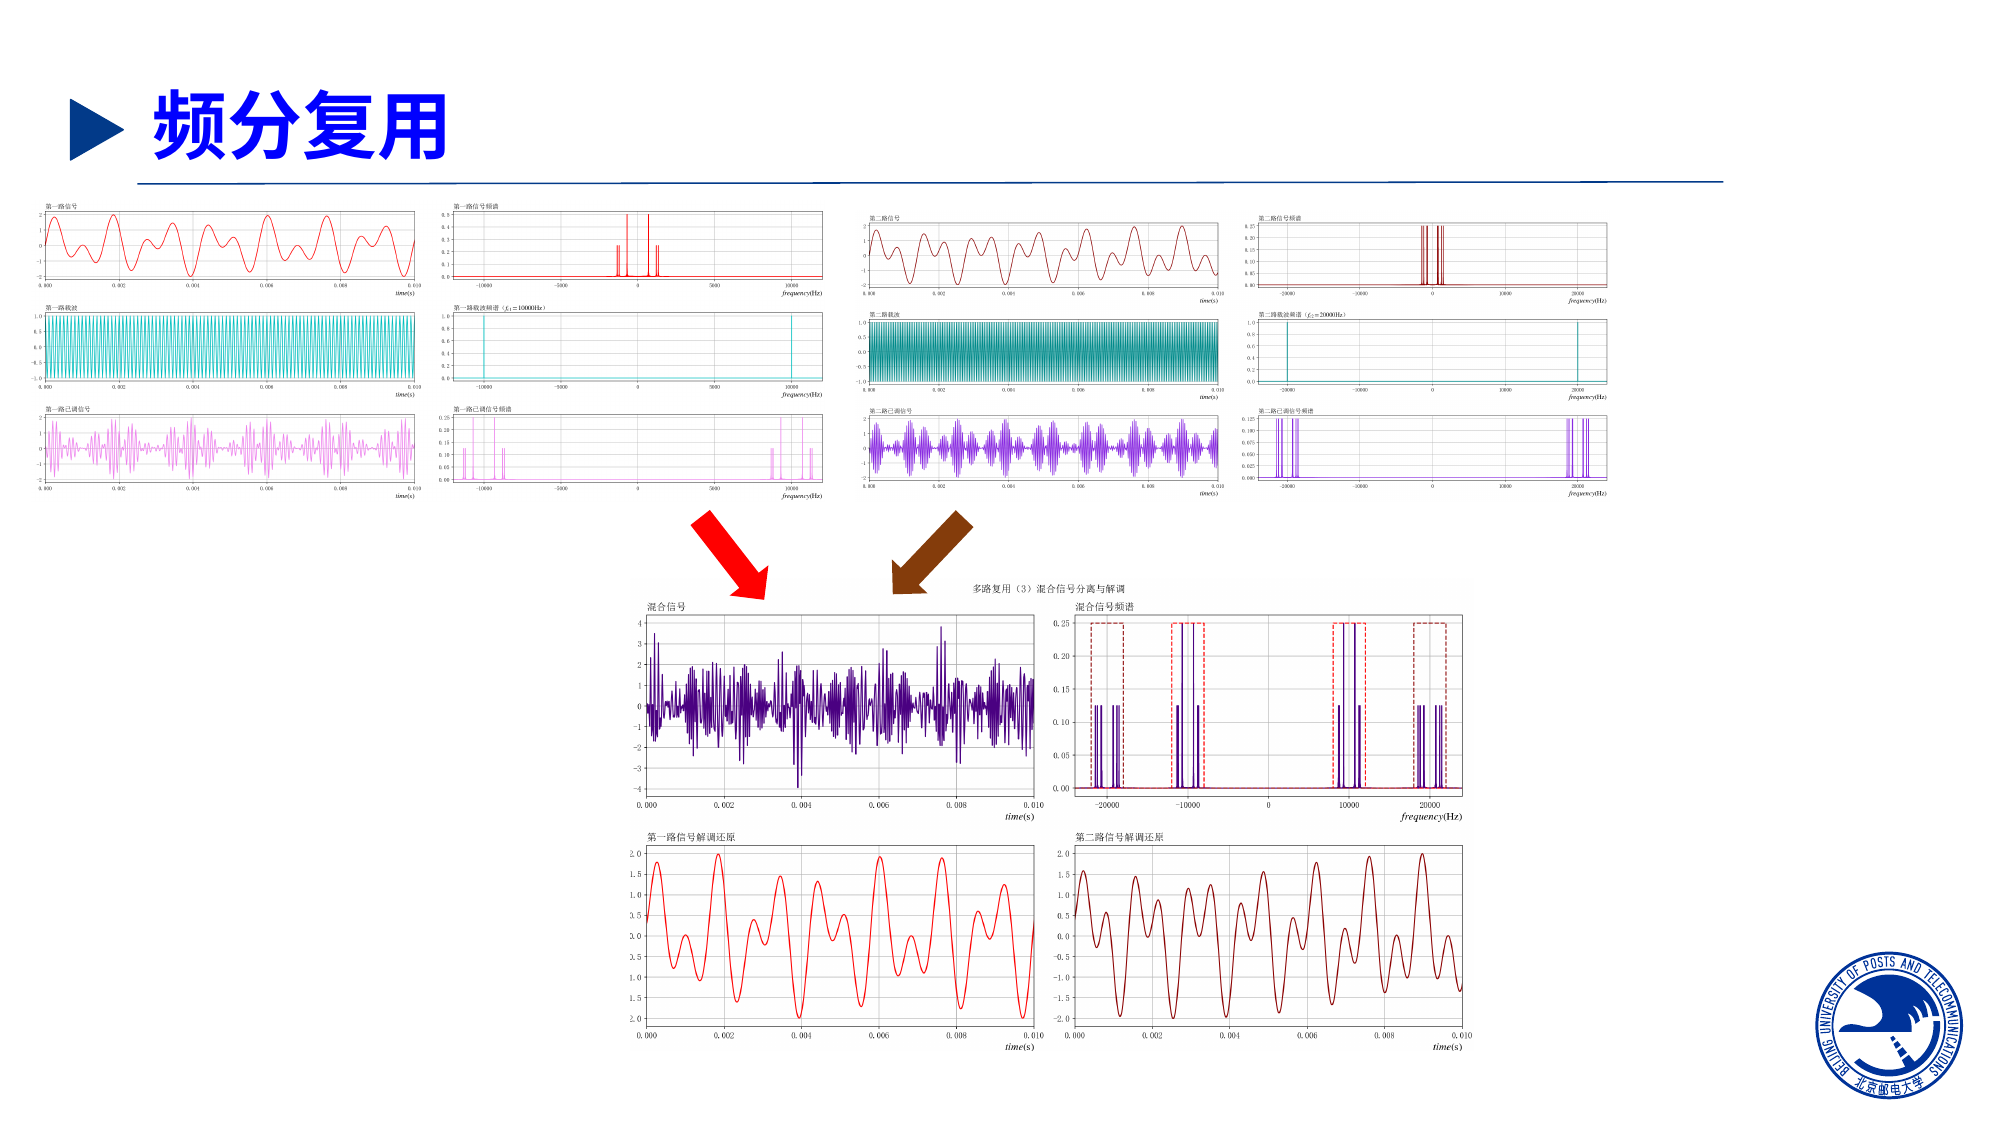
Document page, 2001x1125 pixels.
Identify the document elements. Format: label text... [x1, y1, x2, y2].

picture [630, 578, 1474, 1051]
title 频分复用 [137, 47, 1863, 211]
picture [855, 210, 1610, 502]
text_box [890, 508, 975, 578]
picture [31, 200, 825, 502]
text_box [689, 508, 770, 578]
